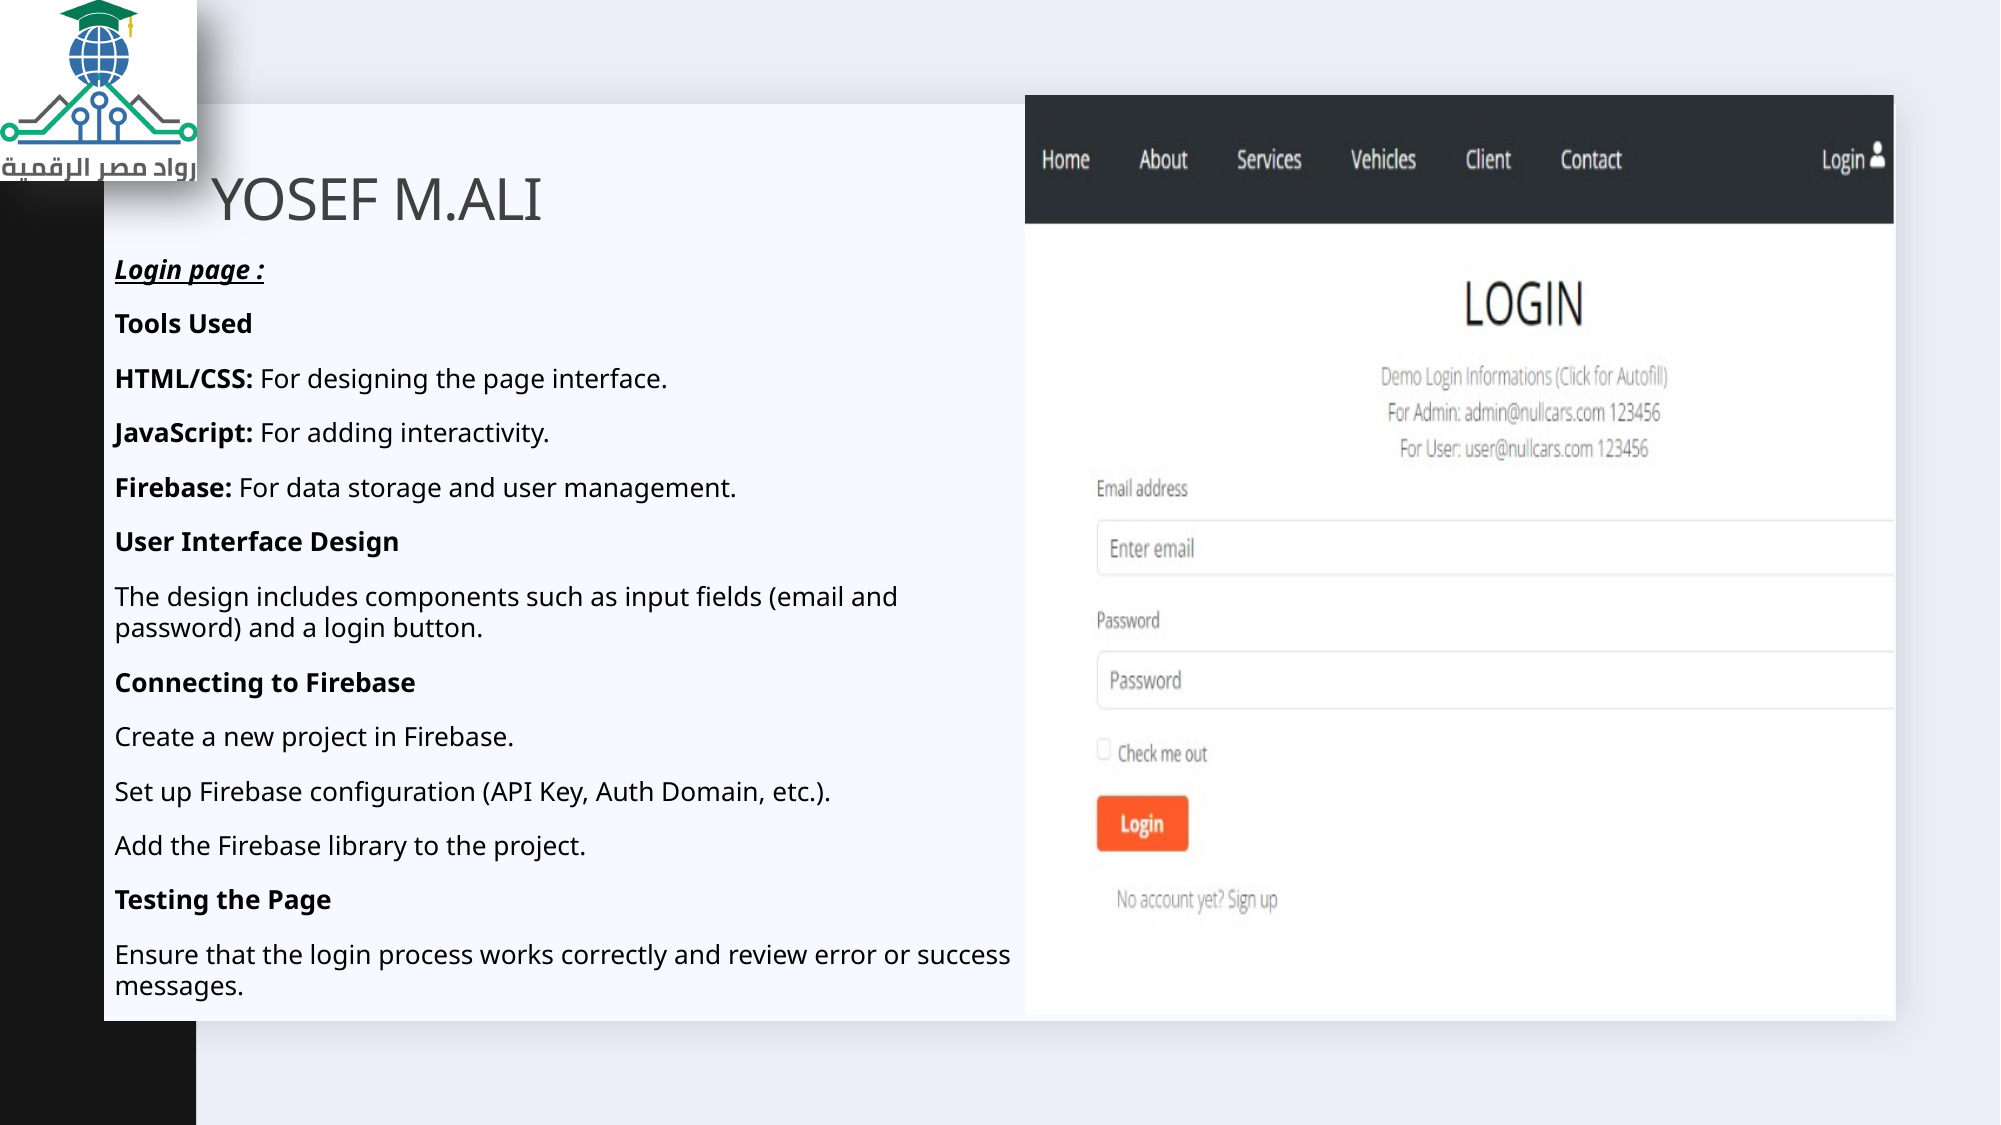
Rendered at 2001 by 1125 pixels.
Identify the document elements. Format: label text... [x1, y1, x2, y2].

picture [0, 0, 197, 181]
picture [1024, 95, 1895, 1016]
title Yosef m.Ali [196, 112, 875, 245]
list Login page : Tools Used HTML/CSS: For designing the page interface. JavaScript: For adding interactivity. Firebase: For data storage and user management. User Interface Design The design includes components such as input fields (email and password) and a login button. Connecting to Firebase Create a new project in Firebase. Set up Firebase configuration (API Key, Auth Domain, etc.). Add the Firebase library to the project. Testing the Page Ensure that the login process works correctly and review error or success messages. [114, 245, 1021, 1015]
